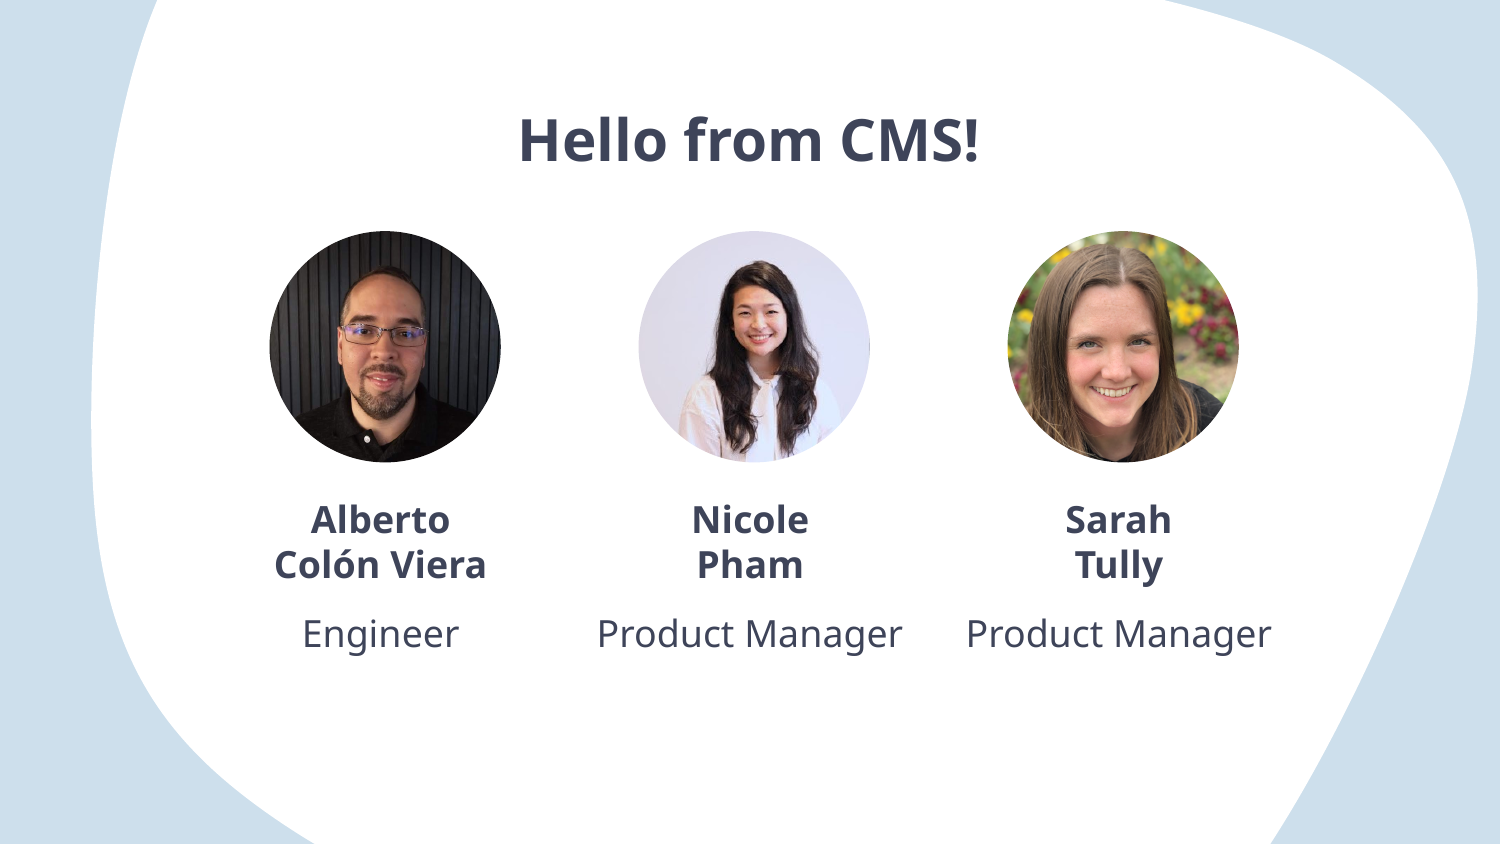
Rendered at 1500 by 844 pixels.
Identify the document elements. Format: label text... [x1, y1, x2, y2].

subtitle Product Manager [574, 595, 926, 751]
subtitle Product Manager [942, 594, 1296, 751]
picture [269, 230, 501, 463]
title Nicole Pham [617, 531, 884, 595]
picture [638, 230, 871, 463]
subtitle Engineer [204, 594, 558, 751]
picture [1007, 230, 1240, 463]
title Hello from CMS! [116, 88, 1382, 173]
title Alberto Colón Viera [248, 531, 514, 594]
title Sarah Tully [986, 531, 1252, 594]
